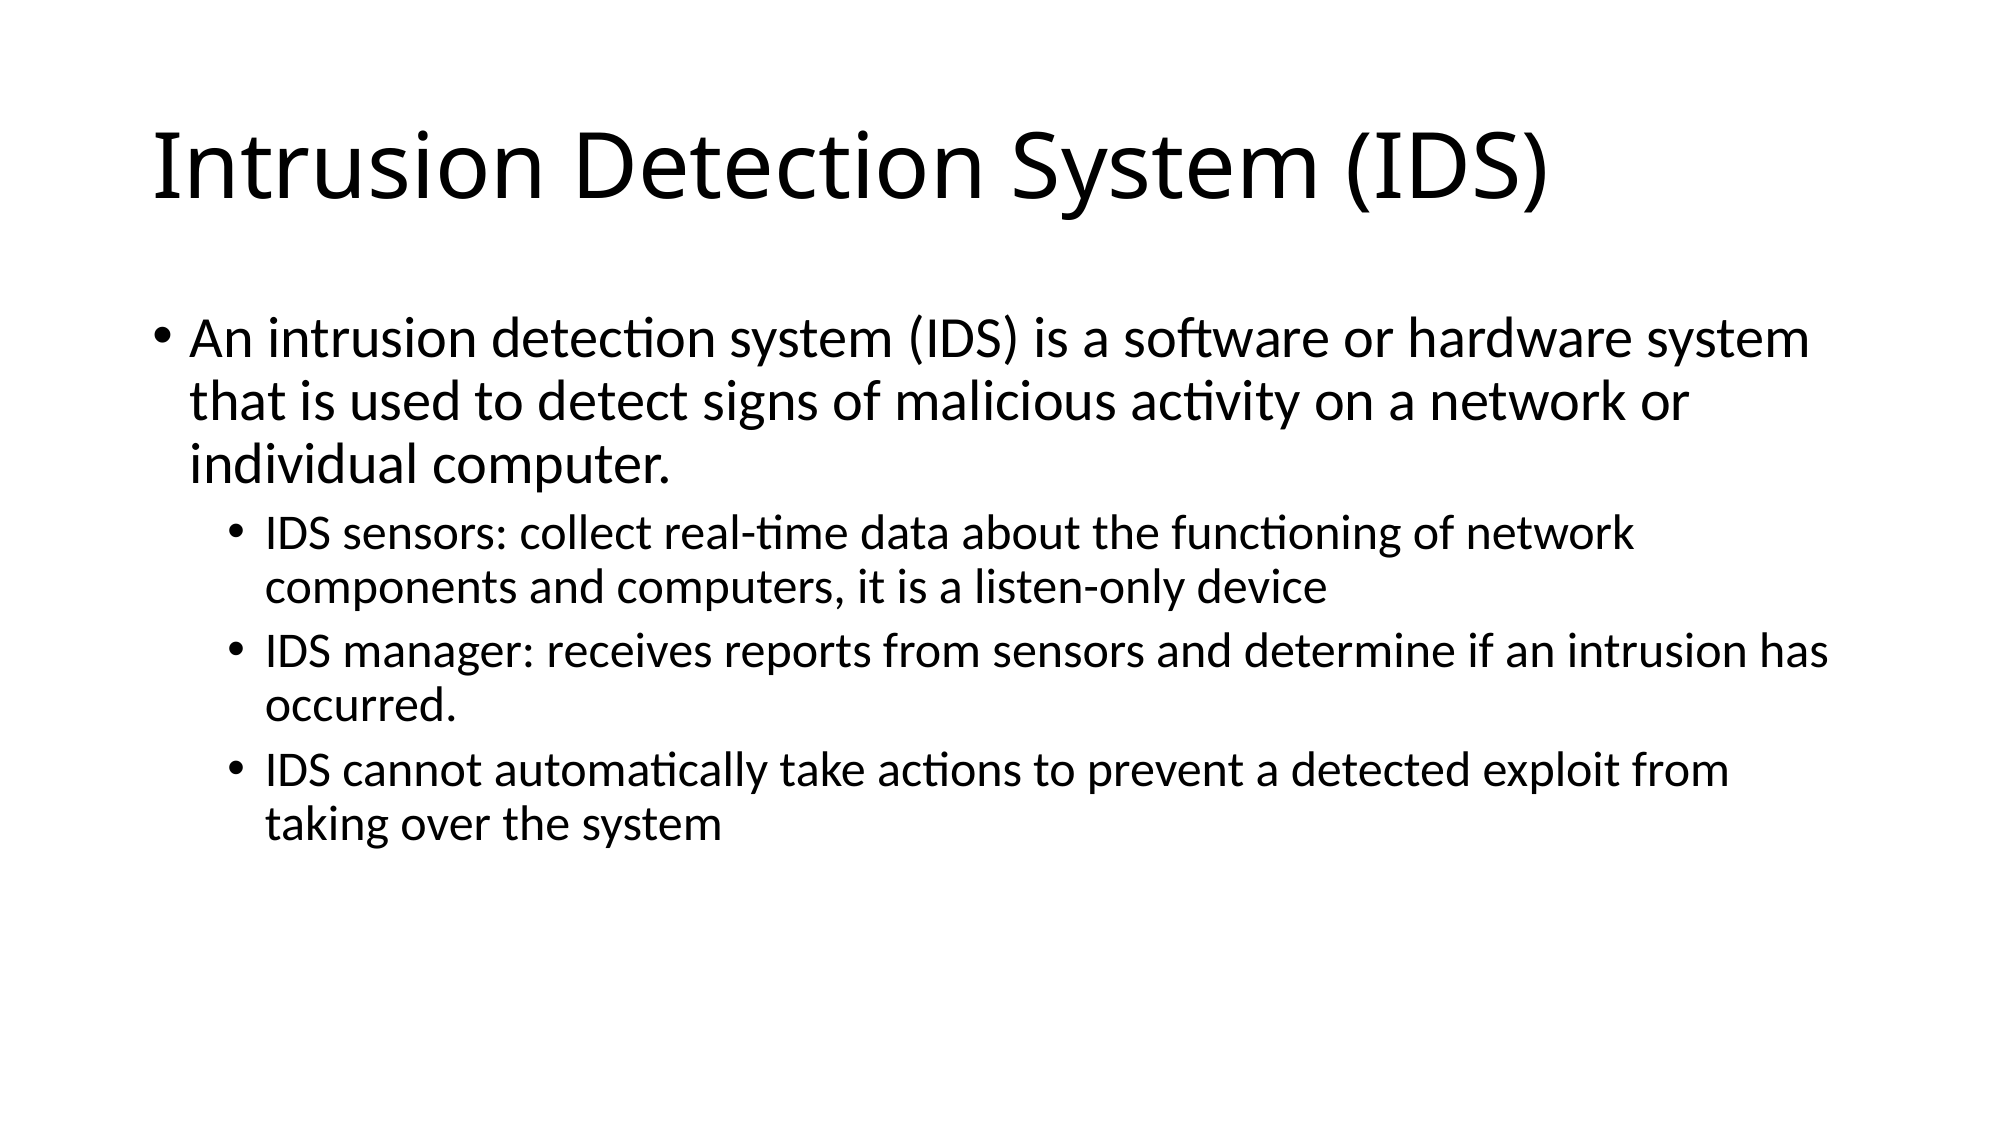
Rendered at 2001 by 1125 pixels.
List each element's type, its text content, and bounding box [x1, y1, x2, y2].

list An intrusion detection system (IDS) is a software or hardware system that is used to detect signs of malicious activity on a network or individual computer. IDS sensors: collect real-time data about the functioning of network components and computers, it is a listen-only device IDS manager: receives reports from sensors and determine if an intrusion has occurred. IDS cannot automatically take actions to prevent a detected exploit from taking over the system [137, 299, 1863, 1014]
title Intrusion Detection System (IDS) [137, 59, 1863, 278]
